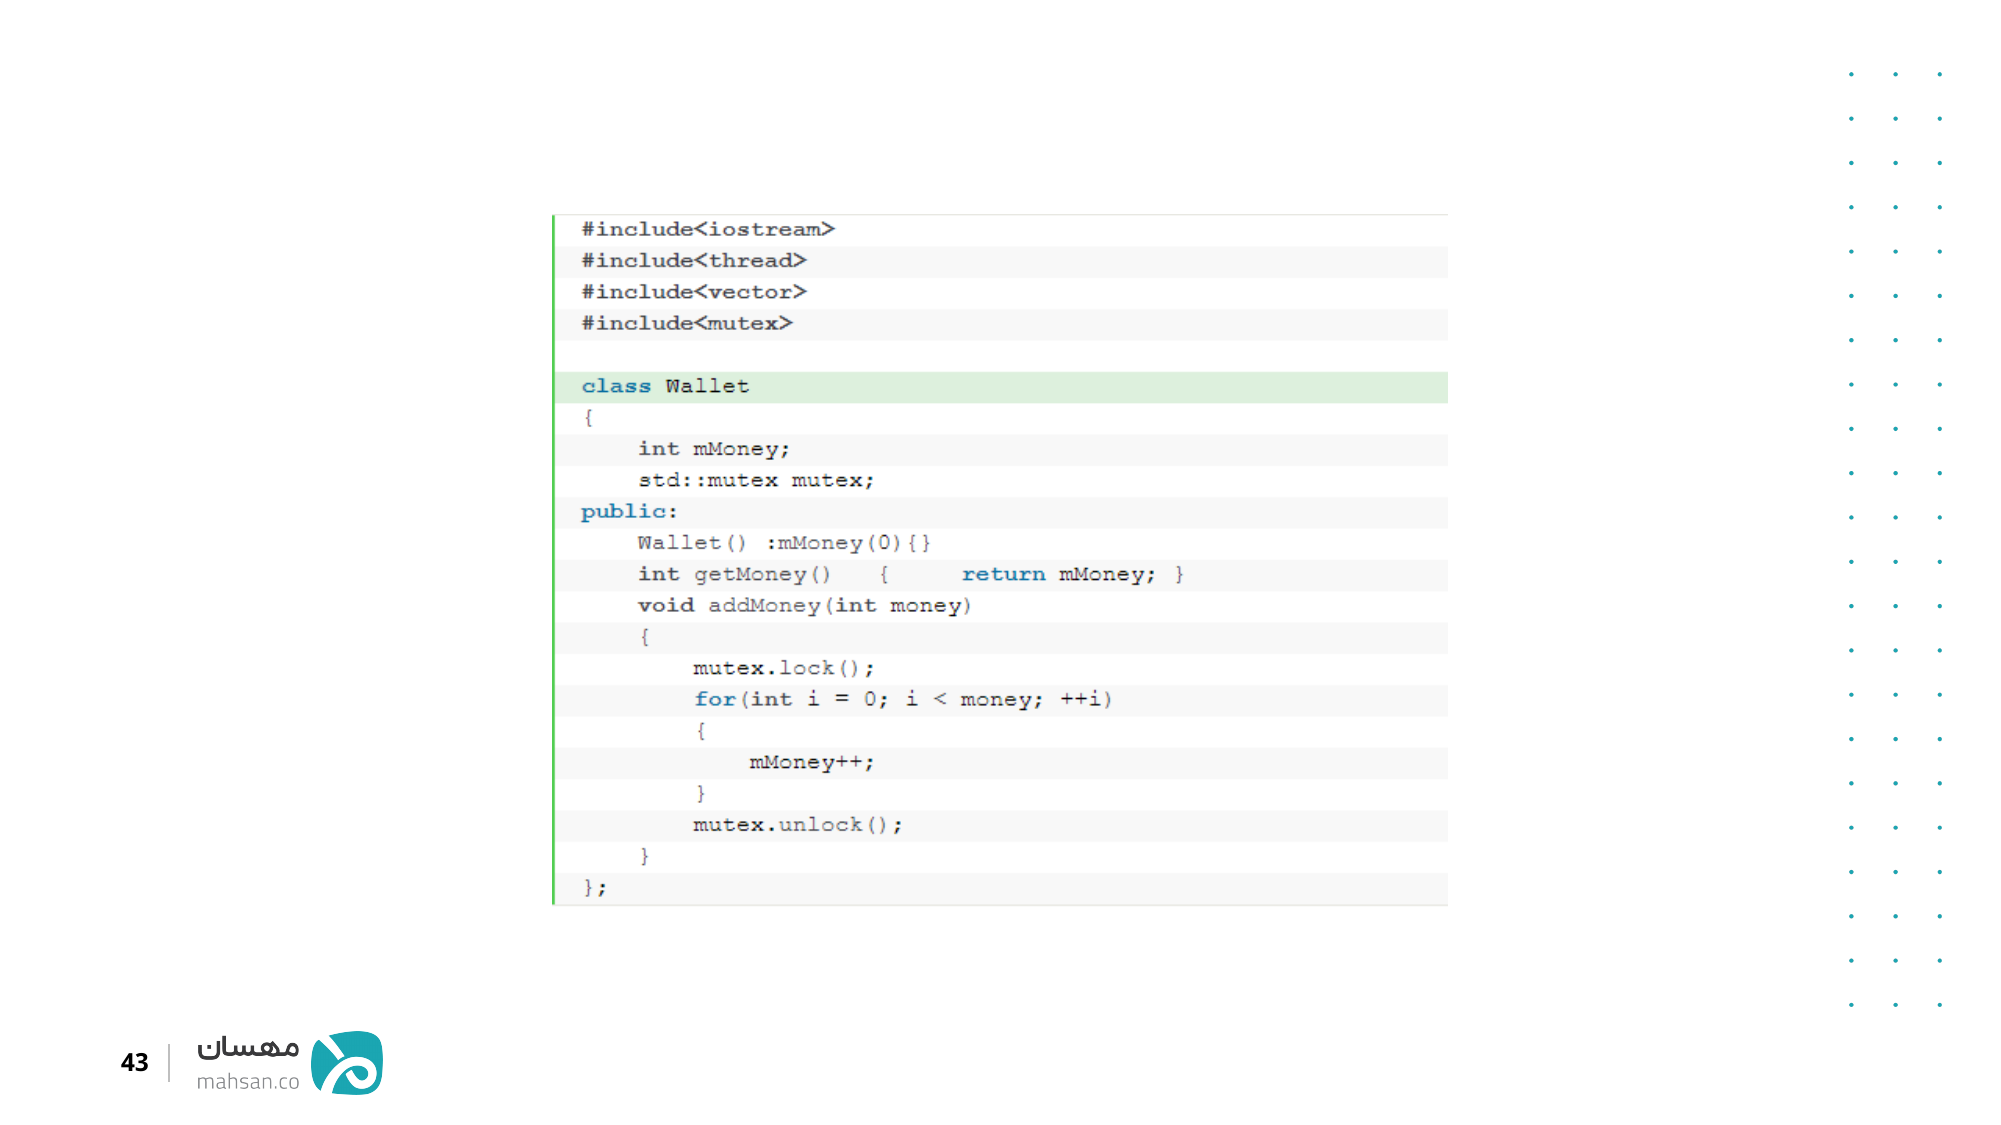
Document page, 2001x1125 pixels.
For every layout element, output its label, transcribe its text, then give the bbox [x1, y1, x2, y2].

slide_number 43 [81, 1033, 189, 1094]
picture [1849, 72, 1942, 1007]
picture [552, 214, 1448, 911]
picture [198, 1031, 383, 1095]
